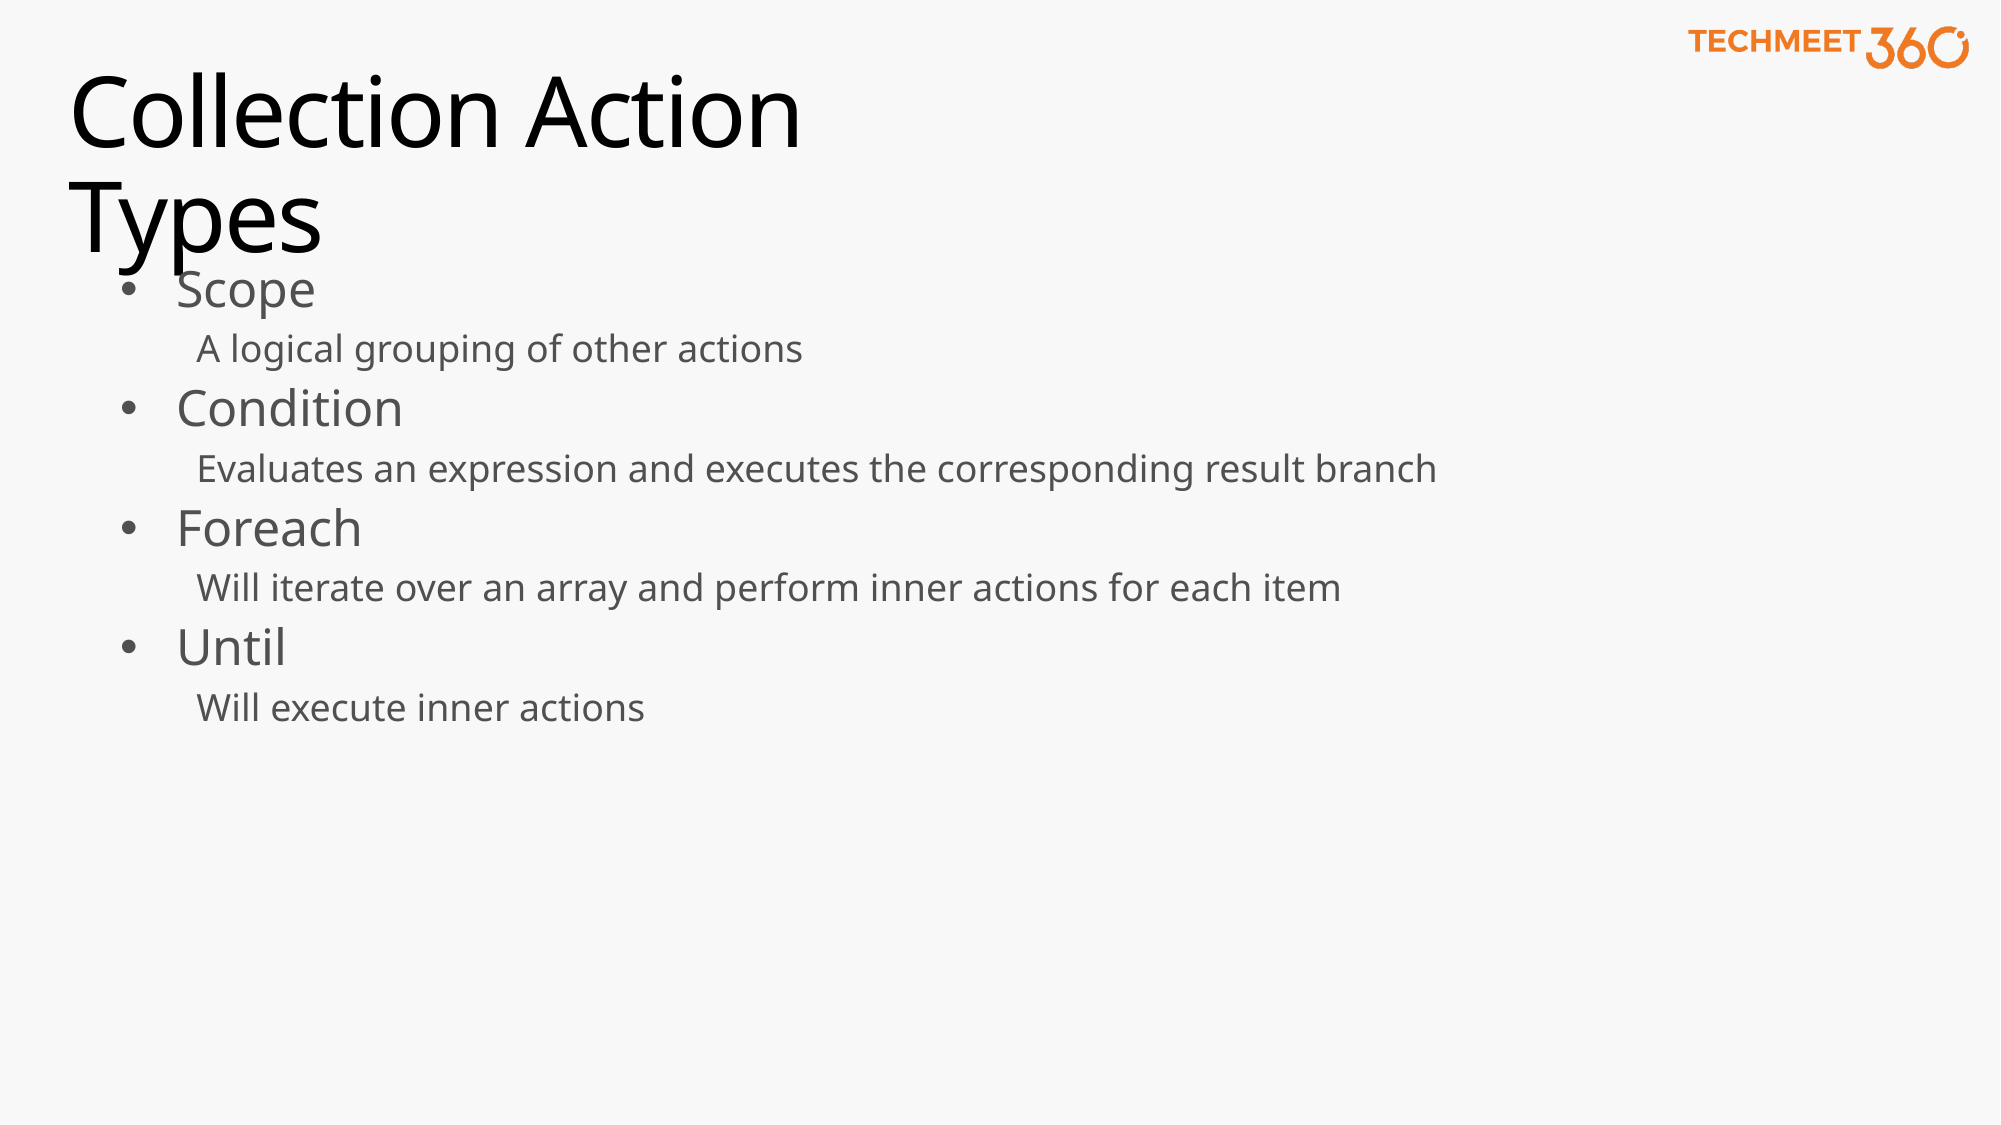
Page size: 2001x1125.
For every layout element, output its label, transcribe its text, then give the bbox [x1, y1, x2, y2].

picture [1688, 26, 1969, 69]
text_box Scope A logical grouping of other actions Condition Evaluates an expression and executes the corresponding result branch Foreach Will iterate over an array and perform inner actions for each item Until Will execute inner actions [89, 239, 1905, 754]
title Collection Action Types [44, 47, 1000, 196]
